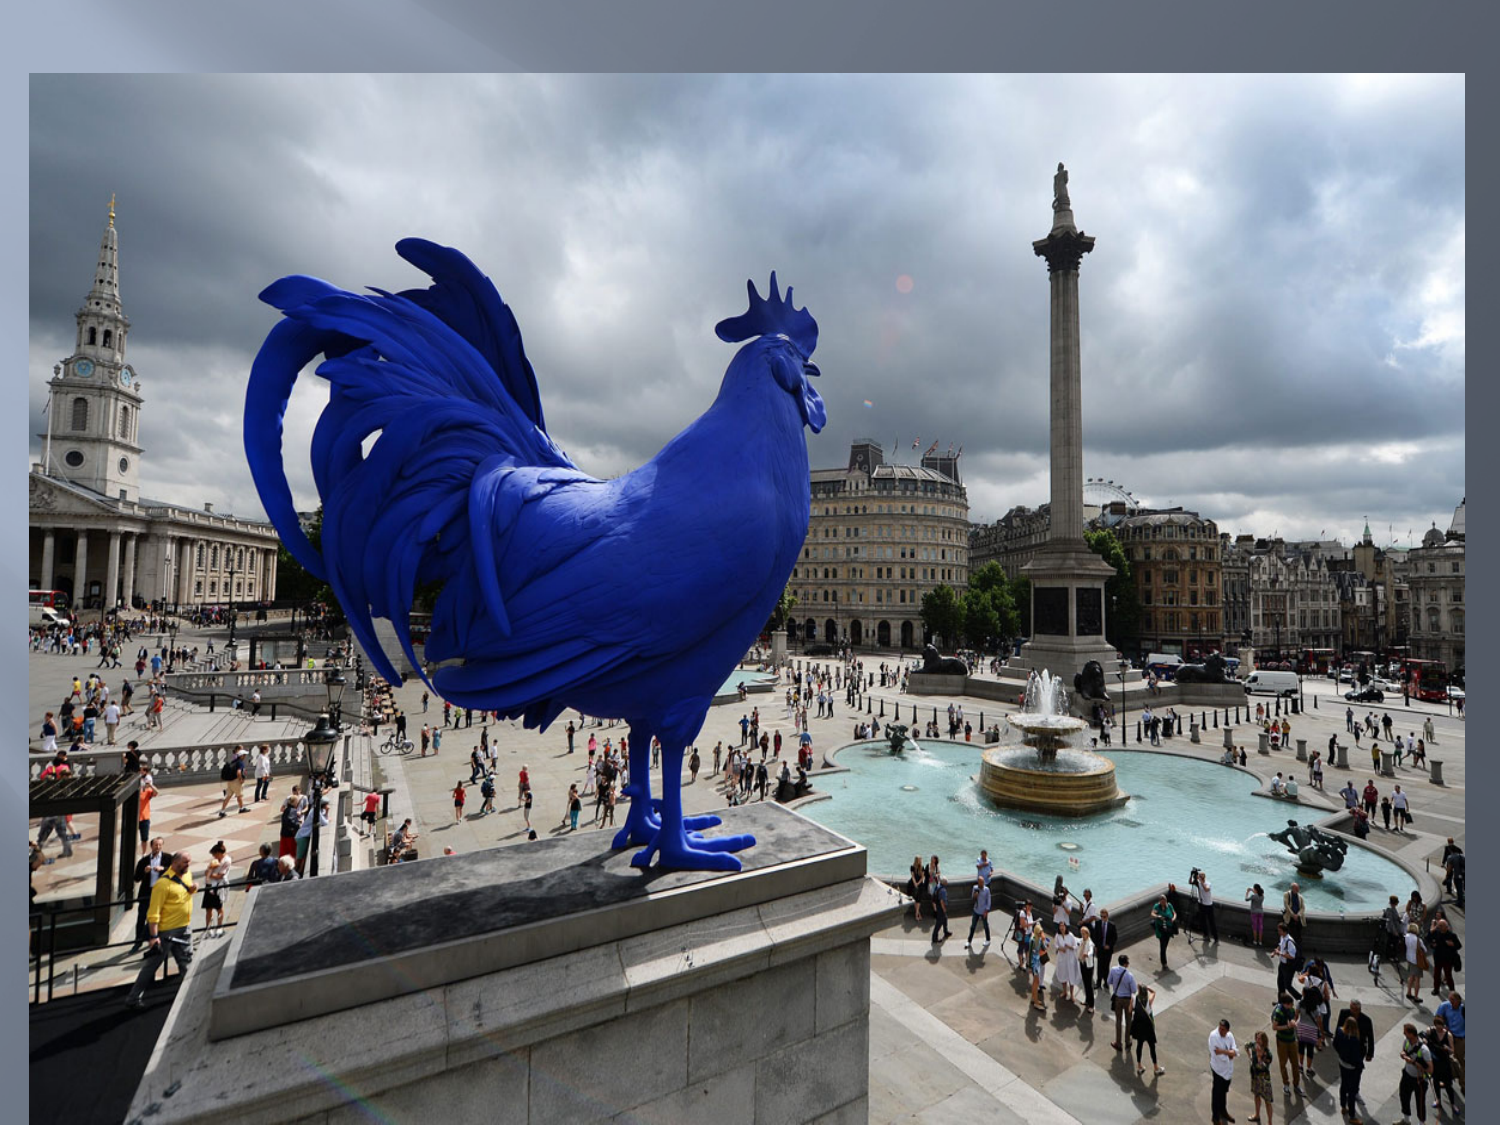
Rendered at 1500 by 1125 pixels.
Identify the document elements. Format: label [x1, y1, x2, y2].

picture [29, 73, 1465, 1125]
